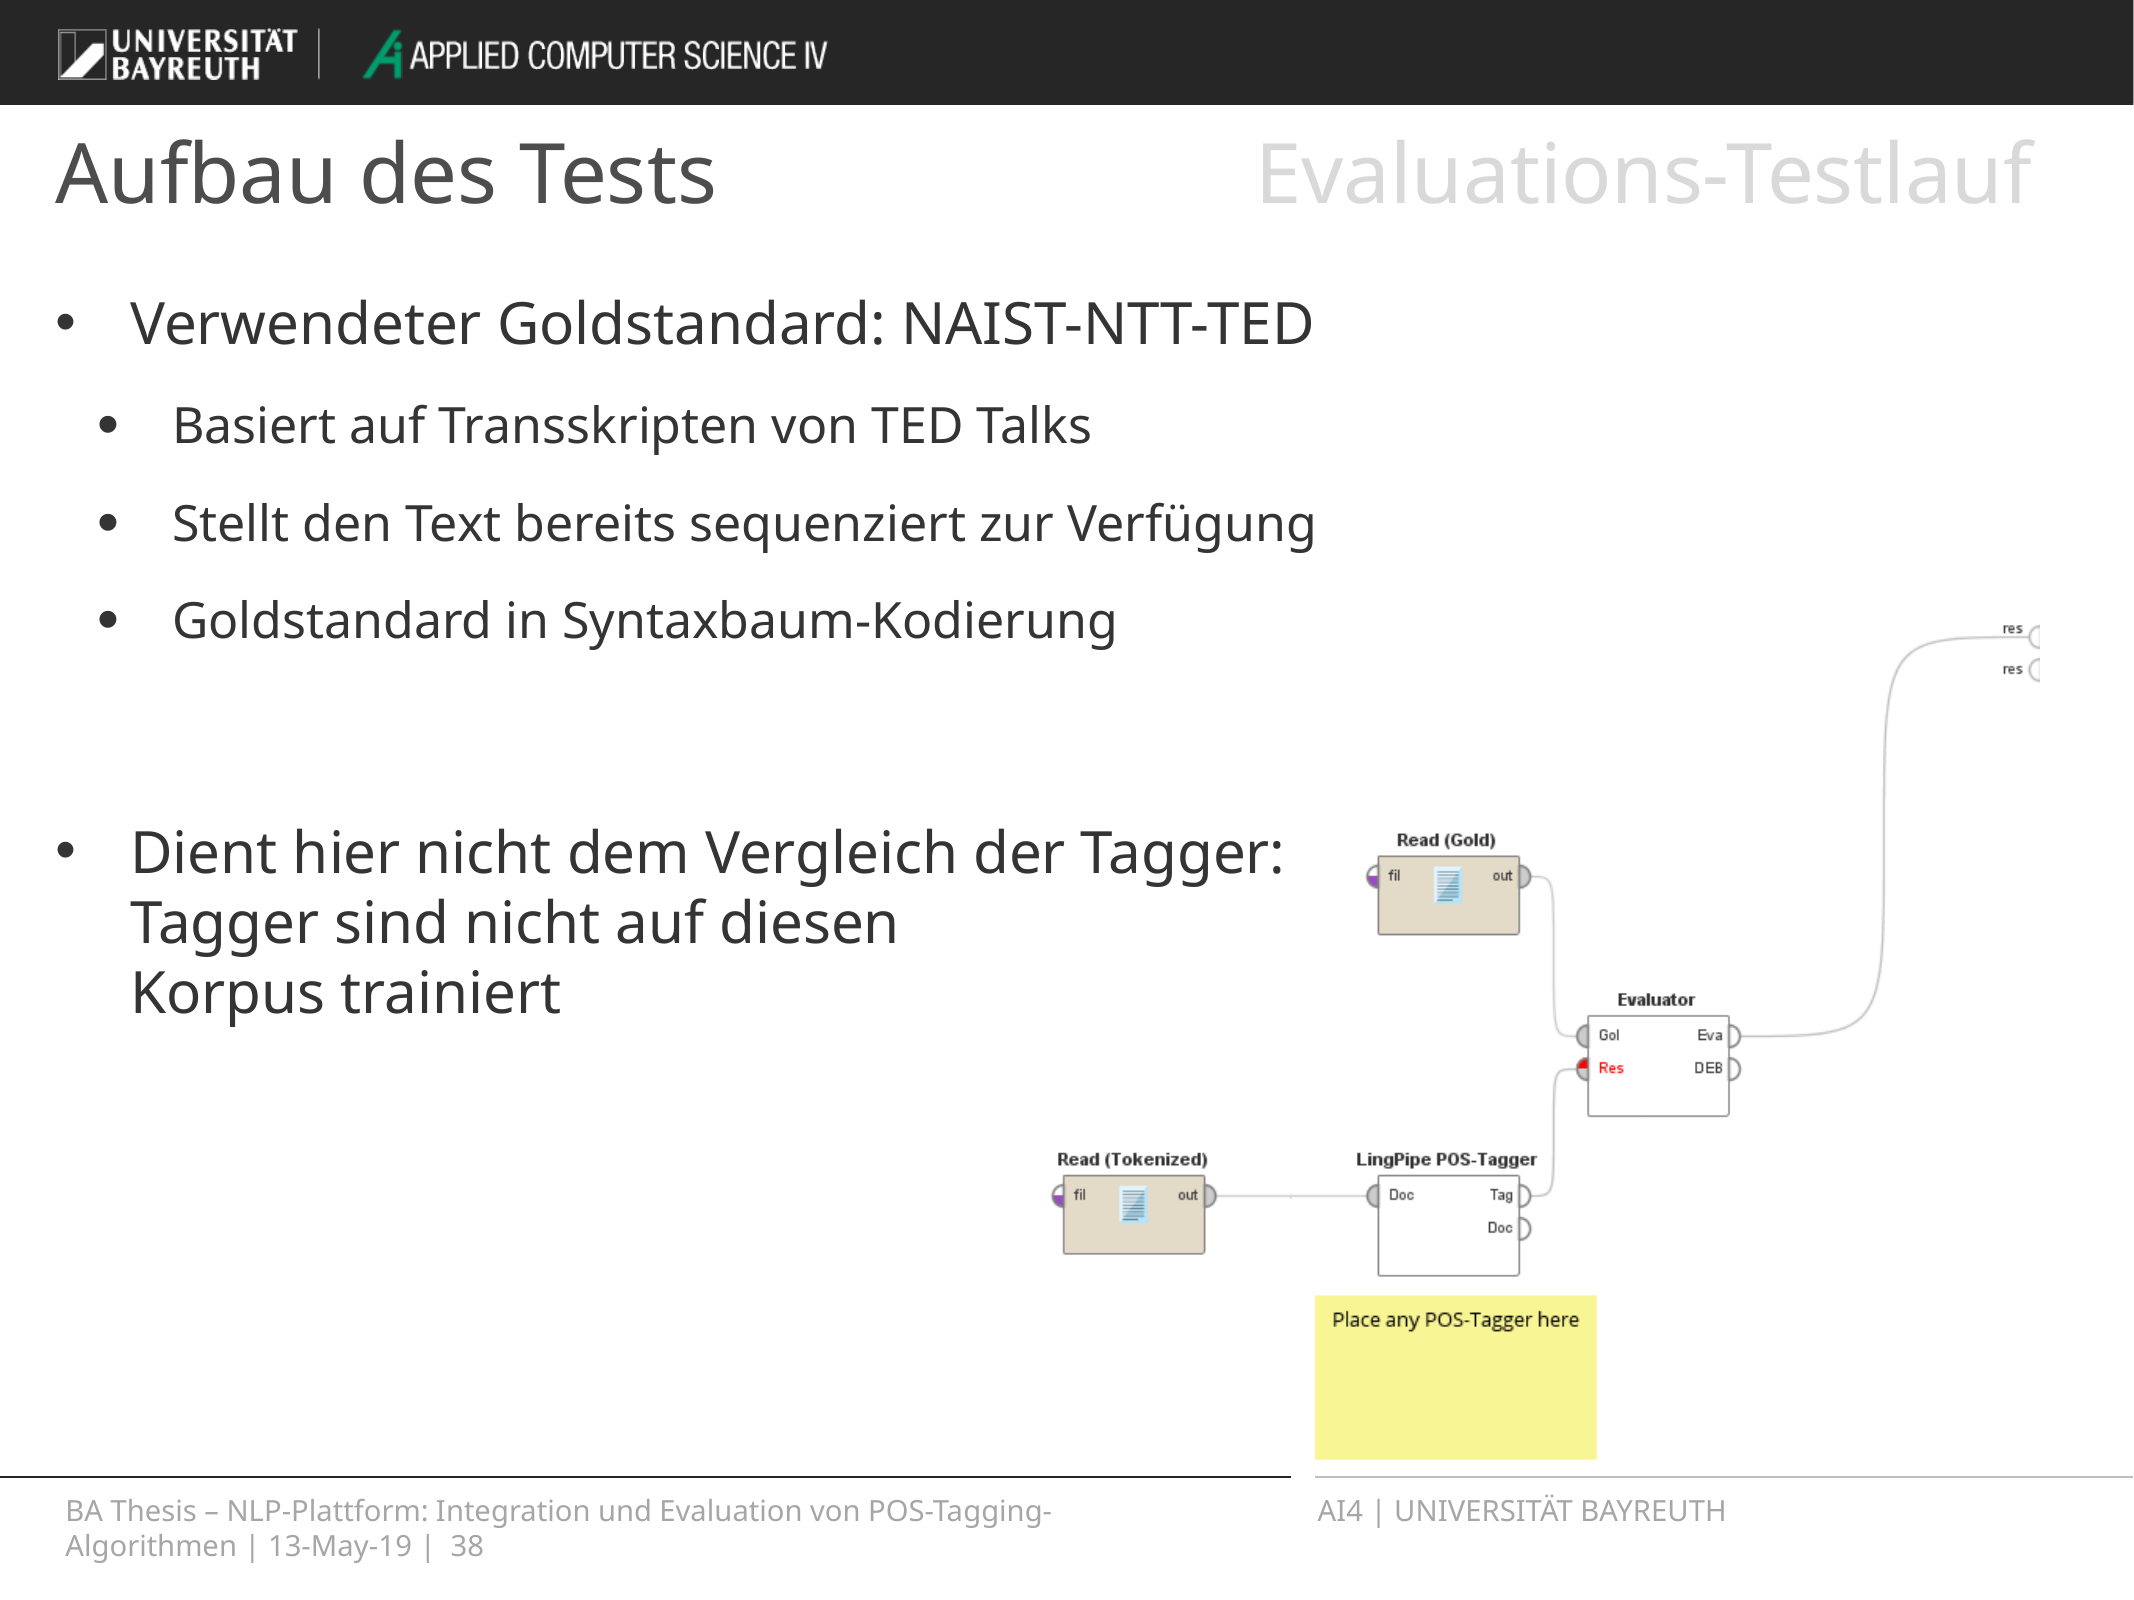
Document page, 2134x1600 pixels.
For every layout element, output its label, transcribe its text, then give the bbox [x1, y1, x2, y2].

text_box Verwendeter Goldstandard: NAIST-NTT-TED Basiert auf Transskripten von TED Talks Stellt den Text bereits sequenziert zur Verfügung Goldstandard in Syntaxbaum-Kodierung Dient hier nicht dem Vergleich der Tagger: Tagger sind nicht auf diesen Korpus trainiert [49, 280, 2036, 1426]
text_box Evaluations-Testlauf [49, 107, 2040, 233]
picture [58, 28, 335, 80]
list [1021, 610, 2040, 1471]
picture [357, 27, 831, 82]
